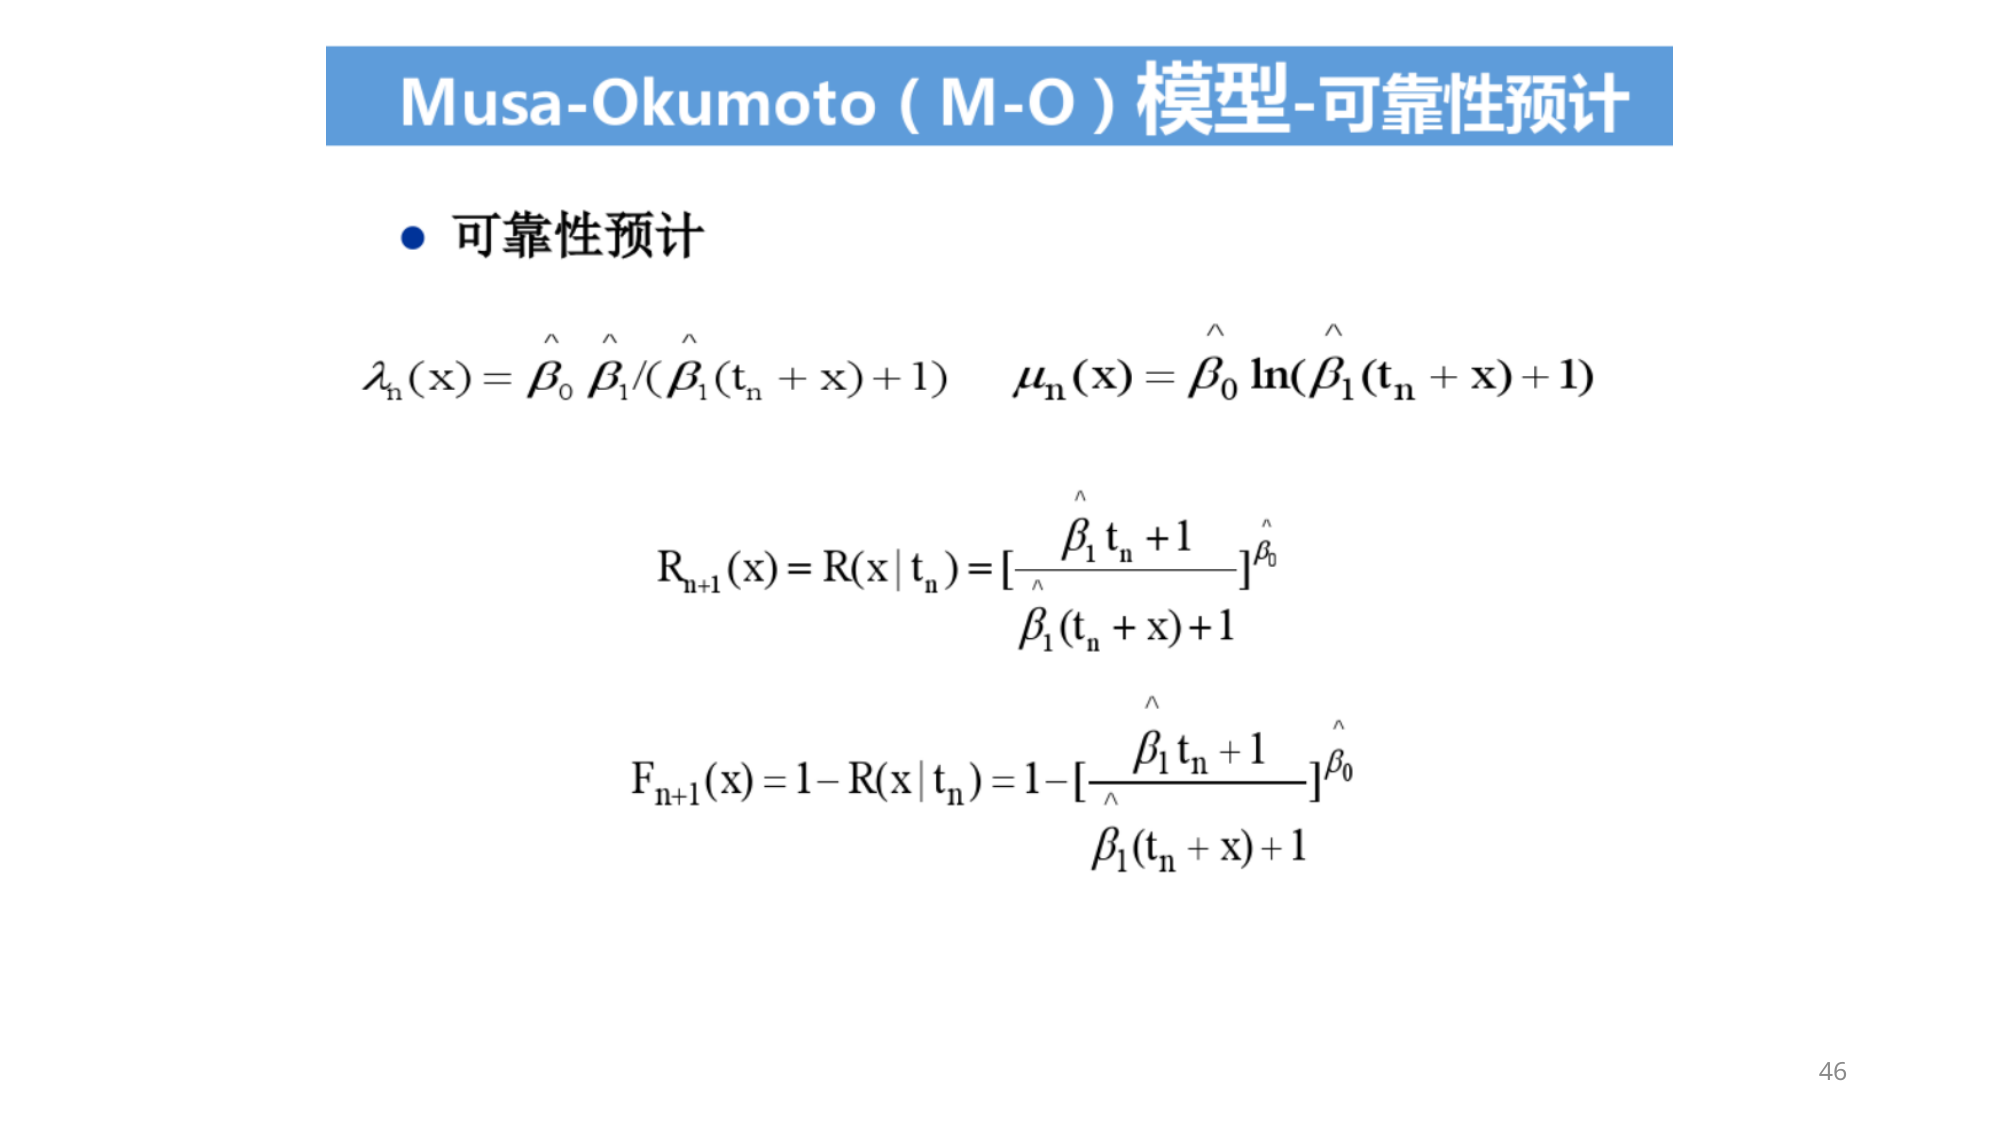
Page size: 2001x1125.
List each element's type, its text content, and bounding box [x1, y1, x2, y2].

picture [326, 42, 1673, 884]
slide_number 46 [1412, 1042, 1863, 1103]
